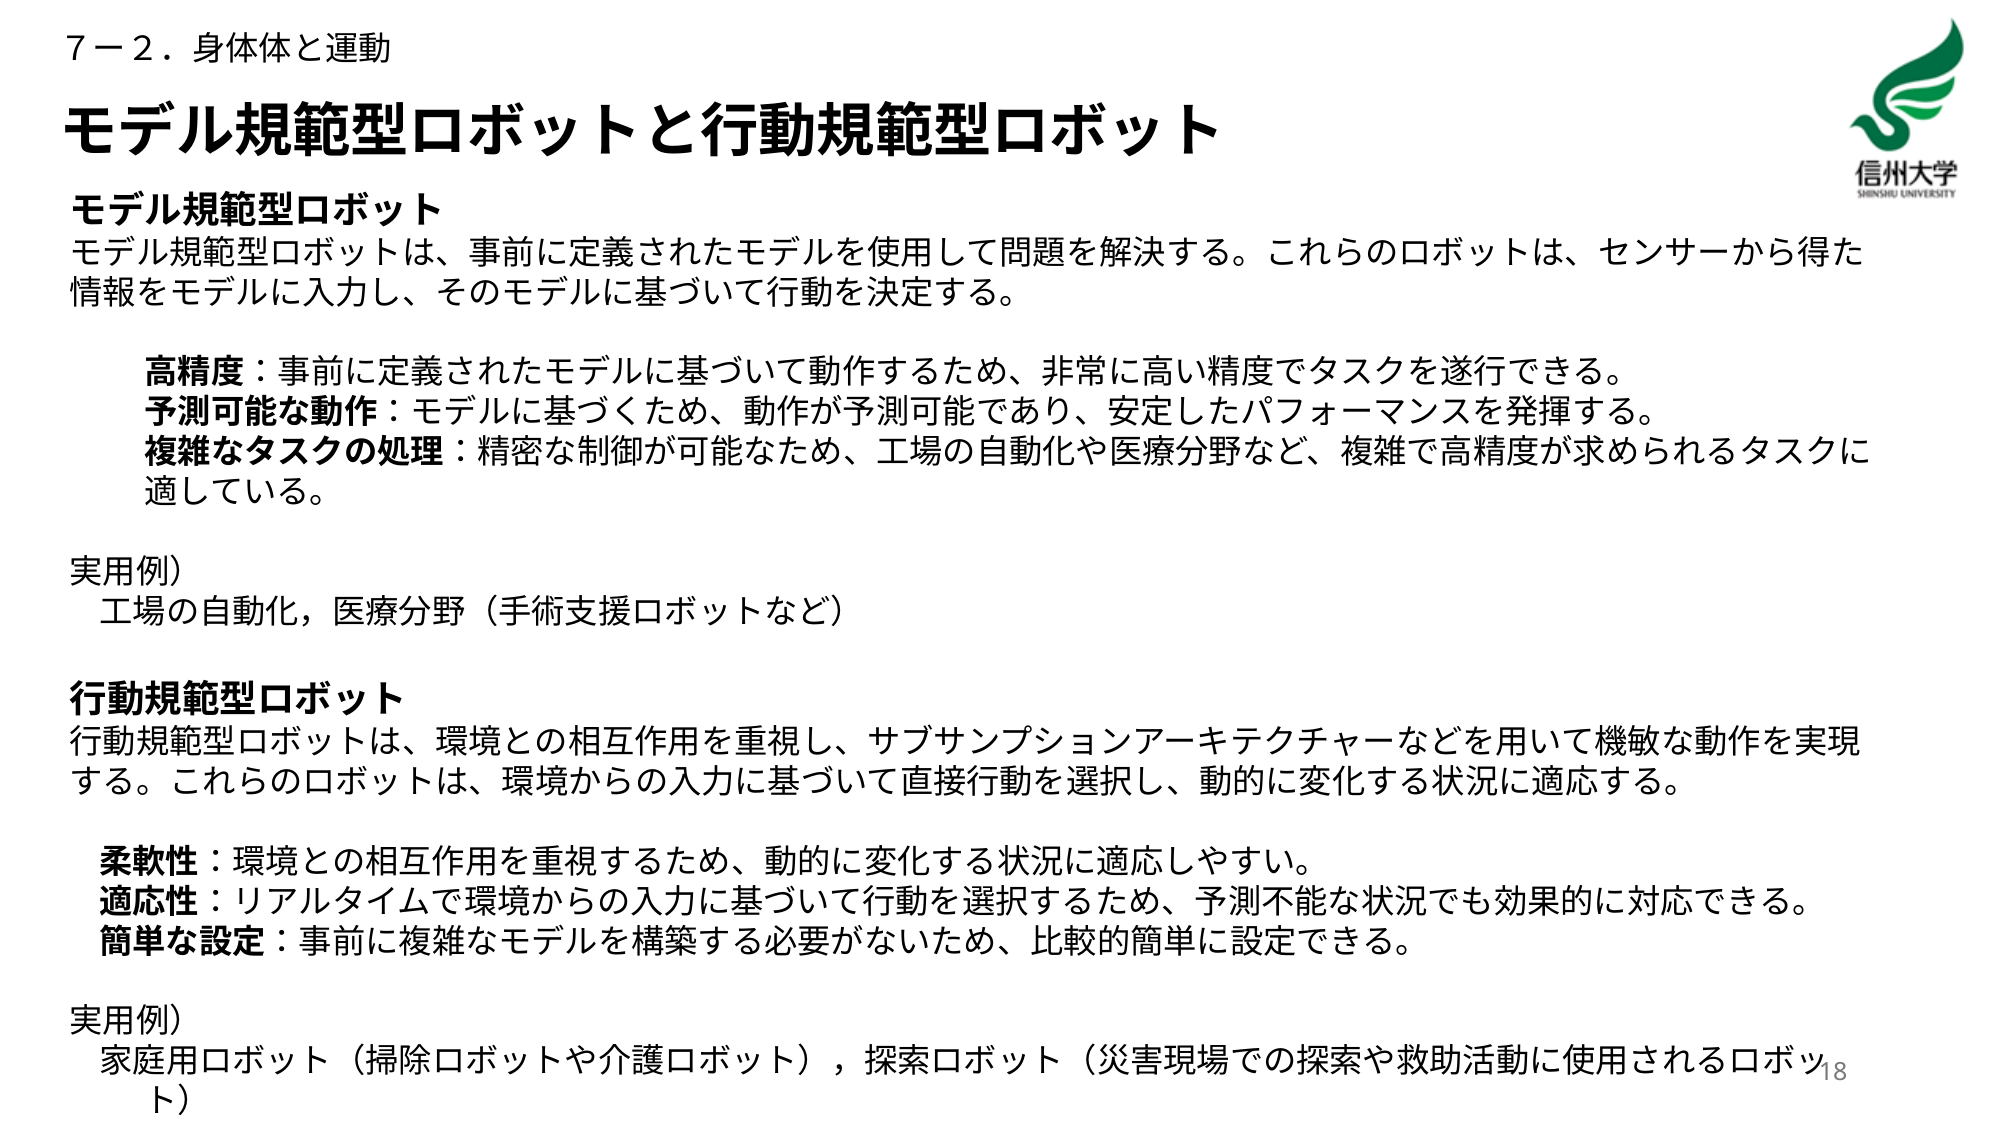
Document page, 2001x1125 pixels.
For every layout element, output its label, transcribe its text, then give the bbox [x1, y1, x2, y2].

text_box モデル規範型ロボット モデル規範型ロボットは、事前に定義されたモデルを使用して問題を解決する。これらのロボットは、センサーから得た情報をモデルに入力し、そのモデルに基づいて行動を決定する。 高精度：事前に定義されたモデルに基づいて動作するため、非常に高い精度でタスクを遂行できる。 予測可能な動作：モデルに基づくため、動作が予測可能であり、安定したパフォーマンスを発揮する。 複雑なタスクの処理：精密な制御が可能なため、工場の自動化や医療分野など、複雑で高精度が求められるタスクに適している。 実用例） 工場の自動化，医療分野（手術支援ロボットなど） 行動規範型ロボット 行動規範型ロボットは、環境との相互作用を重視し、サブサンプションアーキテクチャーなどを用いて機敏な動作を実現する。これらのロボットは、環境からの入力に基づいて直接行動を選択し、動的に変化する状況に適応する。 柔軟性：環境との相互作用を重視するため、動的に変化する状況に適応しやすい。 適応性：リアルタイムで環境からの入力に基づいて行動を選択するため、予測不能な状況でも効果的に対応できる。 簡単な設定：事前に複雑なモデルを構築する必要がないため、比較的簡単に設定できる。 実用例） 家庭用ロボット（掃除ロボットや介護ロボット），探索ロボット（災害現場での探索や救助活動に使用されるロボット） [55, 178, 1901, 1125]
slide_number 18 [1412, 1042, 1863, 1103]
picture [1816, 13, 1989, 216]
list ７ー２．身体体と運動 [44, 24, 1770, 85]
title モデル規範型ロボットと行動規範型ロボット [44, 93, 1770, 193]
